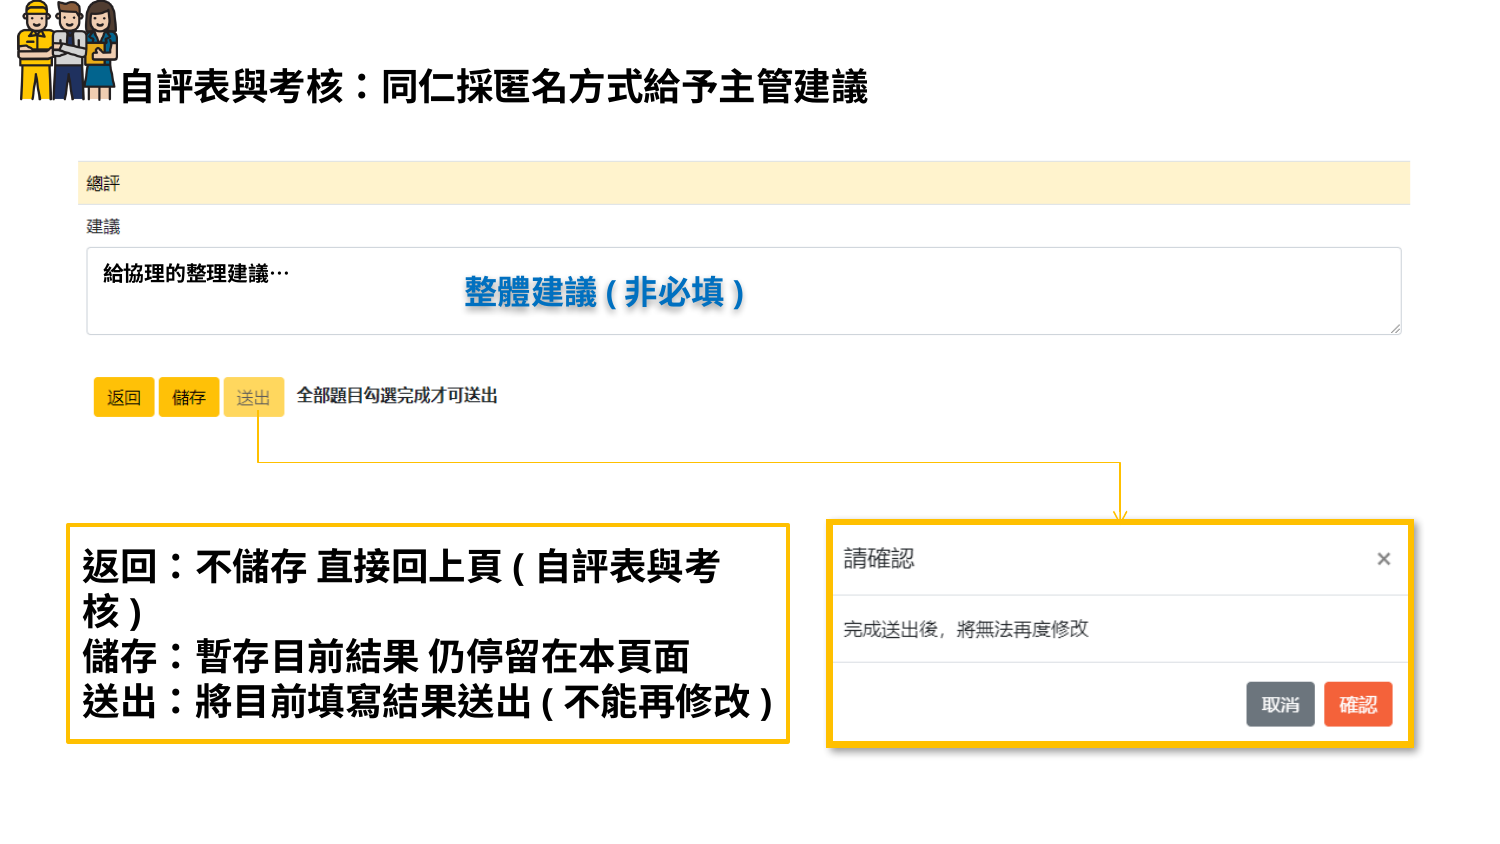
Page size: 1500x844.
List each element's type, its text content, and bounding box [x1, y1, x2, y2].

picture [832, 524, 1408, 742]
picture [747, 142, 1429, 439]
text_box 返回：不儲存 直接回上頁(自評表與考核) 儲存：暫存目前結果 仍停留在本頁面 送出：將目前填寫結果送出(不能再修改) [751, 523, 790, 744]
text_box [17, 0, 967, 133]
text_box 返回：不儲存 直接回上頁(自評表與考核) 儲存：暫存目前結果 仍停留在本頁面 送出：將目前填寫結果送出(不能再修改) [66, 523, 626, 744]
picture [52, 142, 631, 439]
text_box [631, 141, 747, 844]
